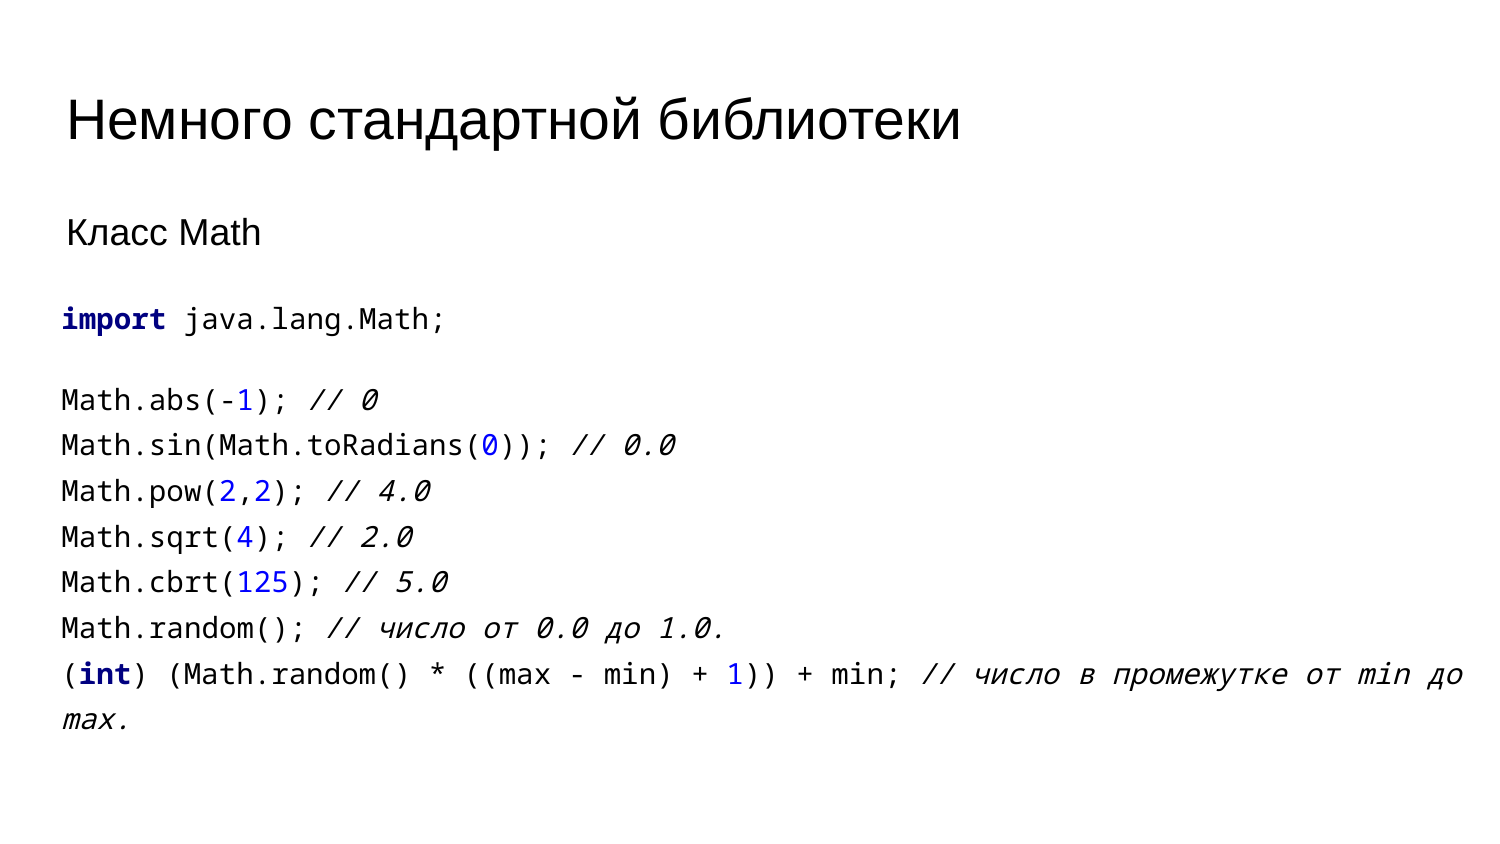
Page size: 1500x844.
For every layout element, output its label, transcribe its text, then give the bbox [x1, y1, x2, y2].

text_box Класс Math [51, 186, 516, 269]
table_header Math.abs(-1); // 0 Math.sin(Math.toRadians(0)); // 0.0 Math.pow(2,2); // 4.0 Math.sqrt(4); // 2.0 Math.cbrt(125); // 5.0 Math.random(); // число от 0.0 до 1.0. (int) (Math.random() * ((max - min) + 1)) + min; // число в промежутке от min до max. [51, 363, 1500, 783]
title Немного стандартной библиотеки [51, 72, 1449, 167]
table_header import java.lang.Math; [51, 282, 811, 343]
